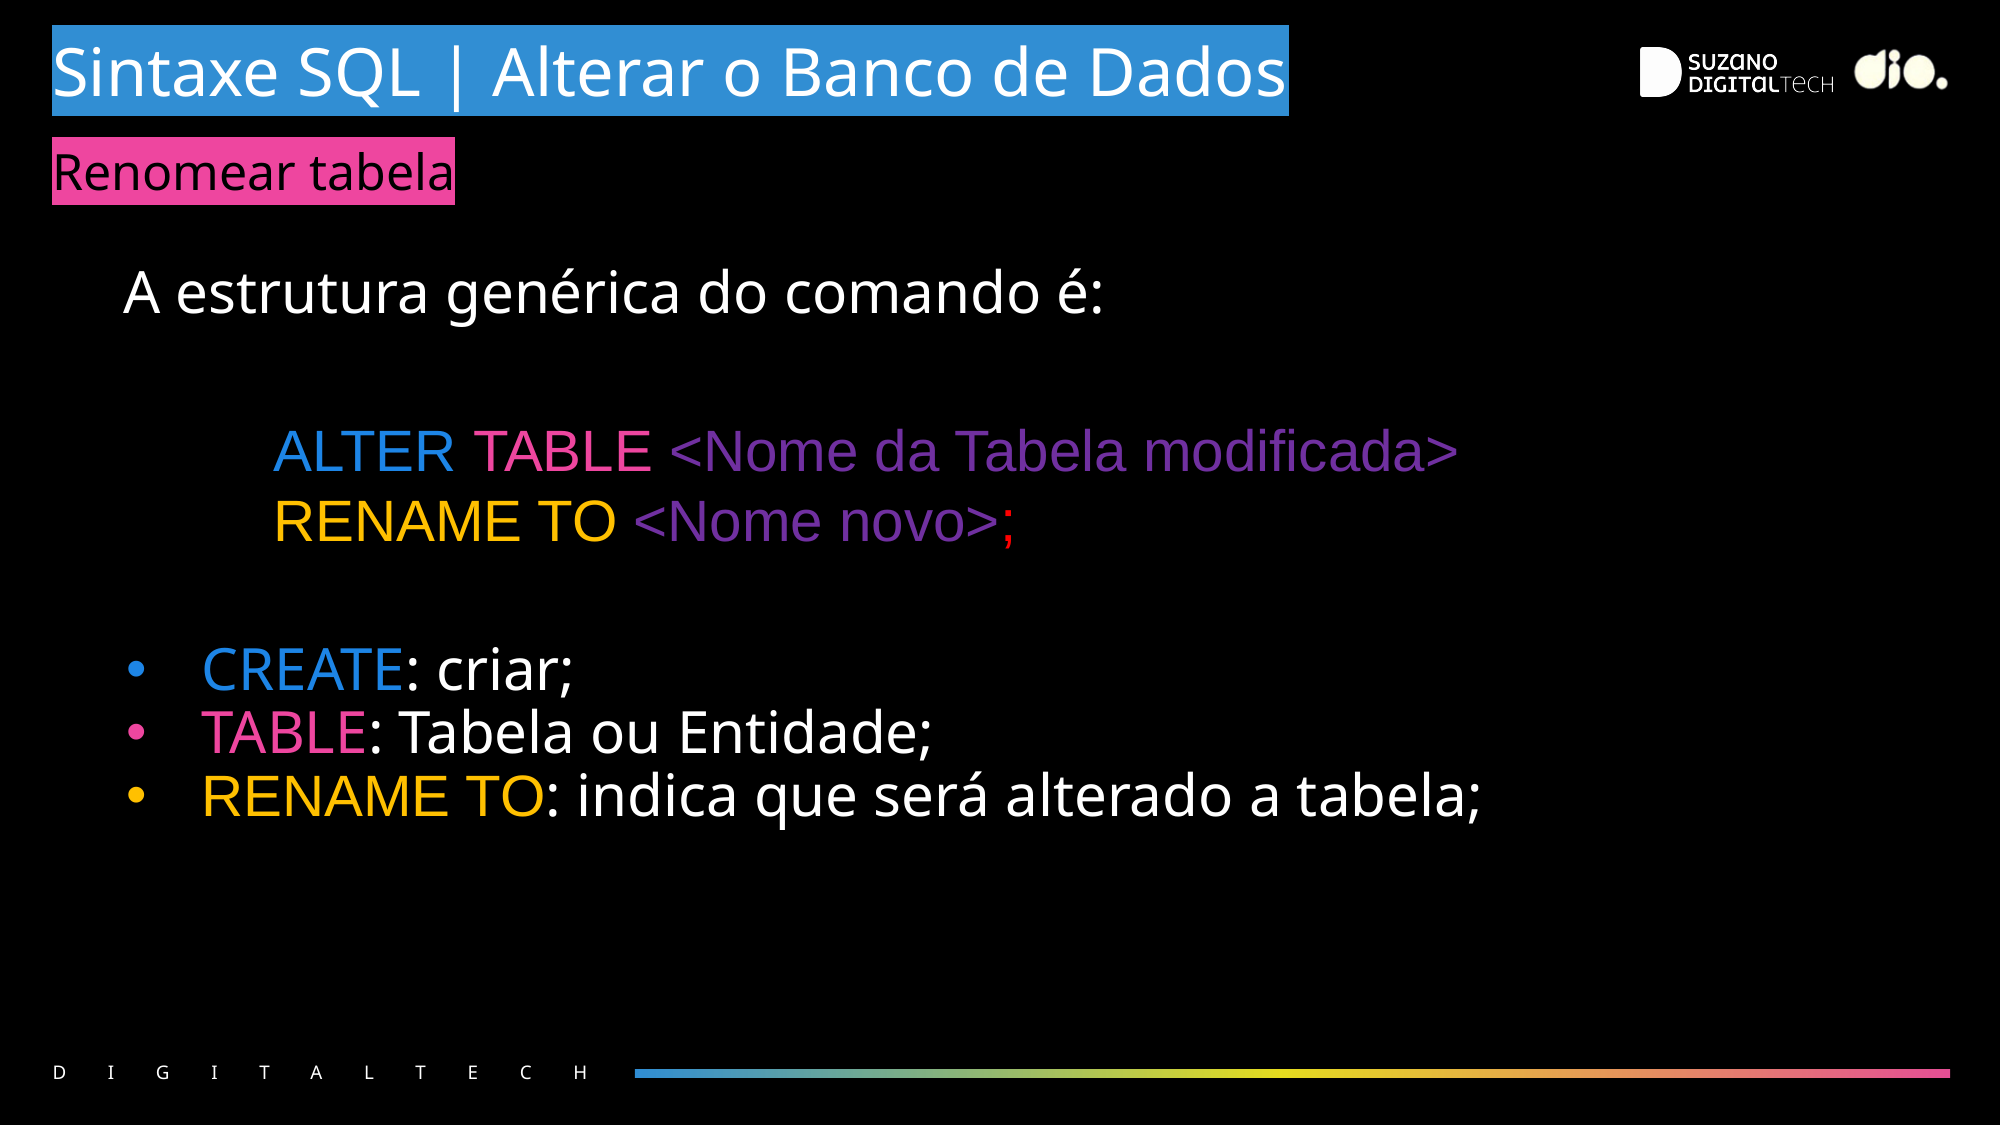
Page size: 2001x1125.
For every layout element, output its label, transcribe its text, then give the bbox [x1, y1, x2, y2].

text_box A estrutura genérica do comando é: [109, 263, 1290, 327]
text_box ALTER TABLE <Nome da Tabela modificada> RENAME TO <Nome novo>; [259, 405, 1690, 561]
picture [1640, 47, 1833, 97]
picture [634, 1069, 1951, 1078]
text_box Sintaxe SQL | Alterar o Banco de Dados [37, 22, 1543, 117]
text_box CREATE: criar; TABLE: Tabela ou Entidade; RENAME TO: indica que será alterado a tabela; [113, 640, 1900, 830]
text_box Renomear tabela [37, 133, 1341, 212]
text_box DIGITALTECH [37, 1053, 1000, 1091]
text_box [1848, 44, 1951, 94]
